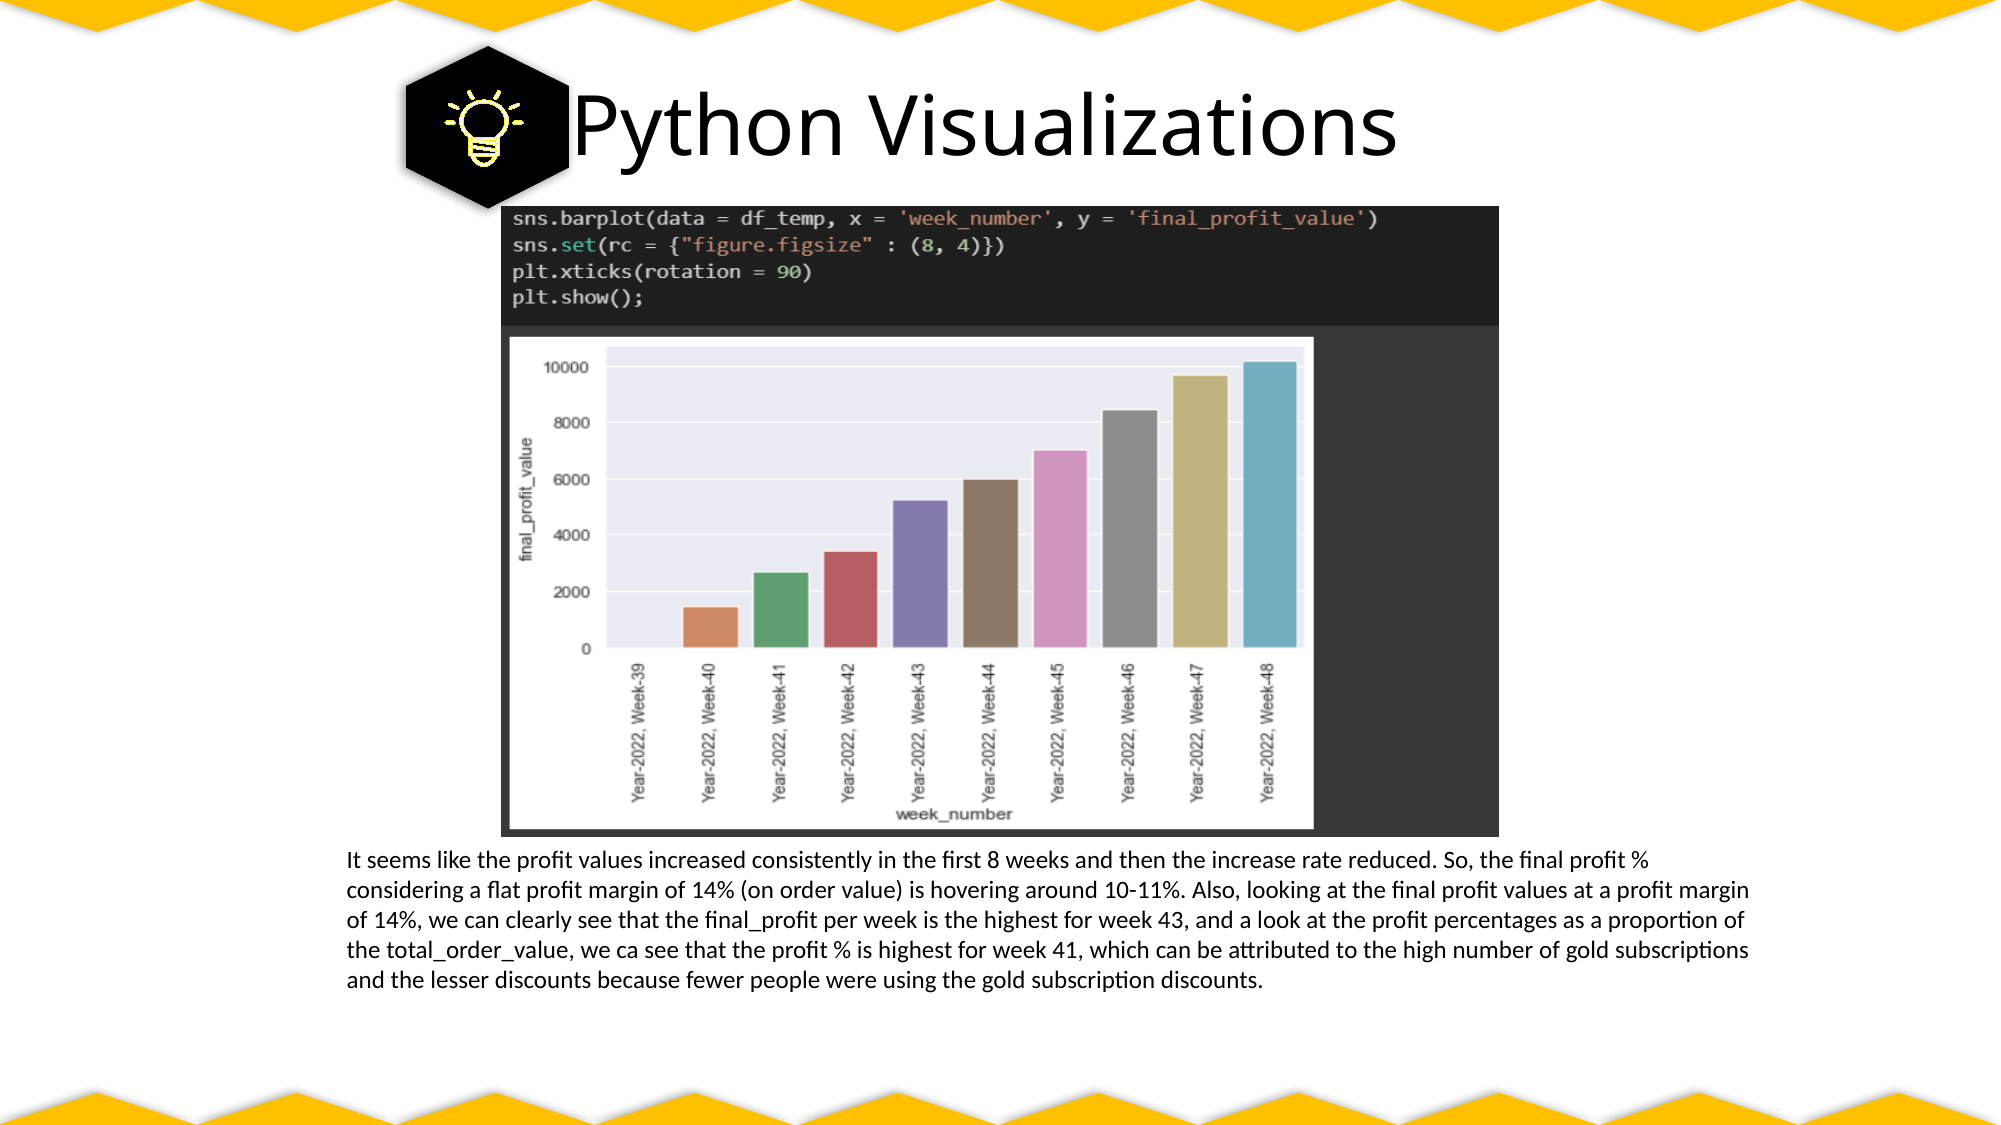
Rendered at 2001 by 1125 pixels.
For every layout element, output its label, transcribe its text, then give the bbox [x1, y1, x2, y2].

text_box Python Visualizations [569, 64, 1556, 180]
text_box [406, 45, 569, 209]
text_box It seems like the profit values increased consistently in the first 8 weeks and then the increase rate reduced. So, the final profit % considering a flat profit margin of 14% (on order value) is hovering around 10-11%. Also, looking at the final profit values at a profit margin of 14%, we can clearly see that the final_profit per week is the highest for week 43, and a look at the profit percentages as a proportion of the total_order_value, we ca see that the profit % is highest for week 41, which can be attributed to the high number of gold subscriptions and the lesser discounts because fewer people were using the gold subscription discounts. [331, 836, 1790, 1001]
picture [501, 206, 1499, 837]
